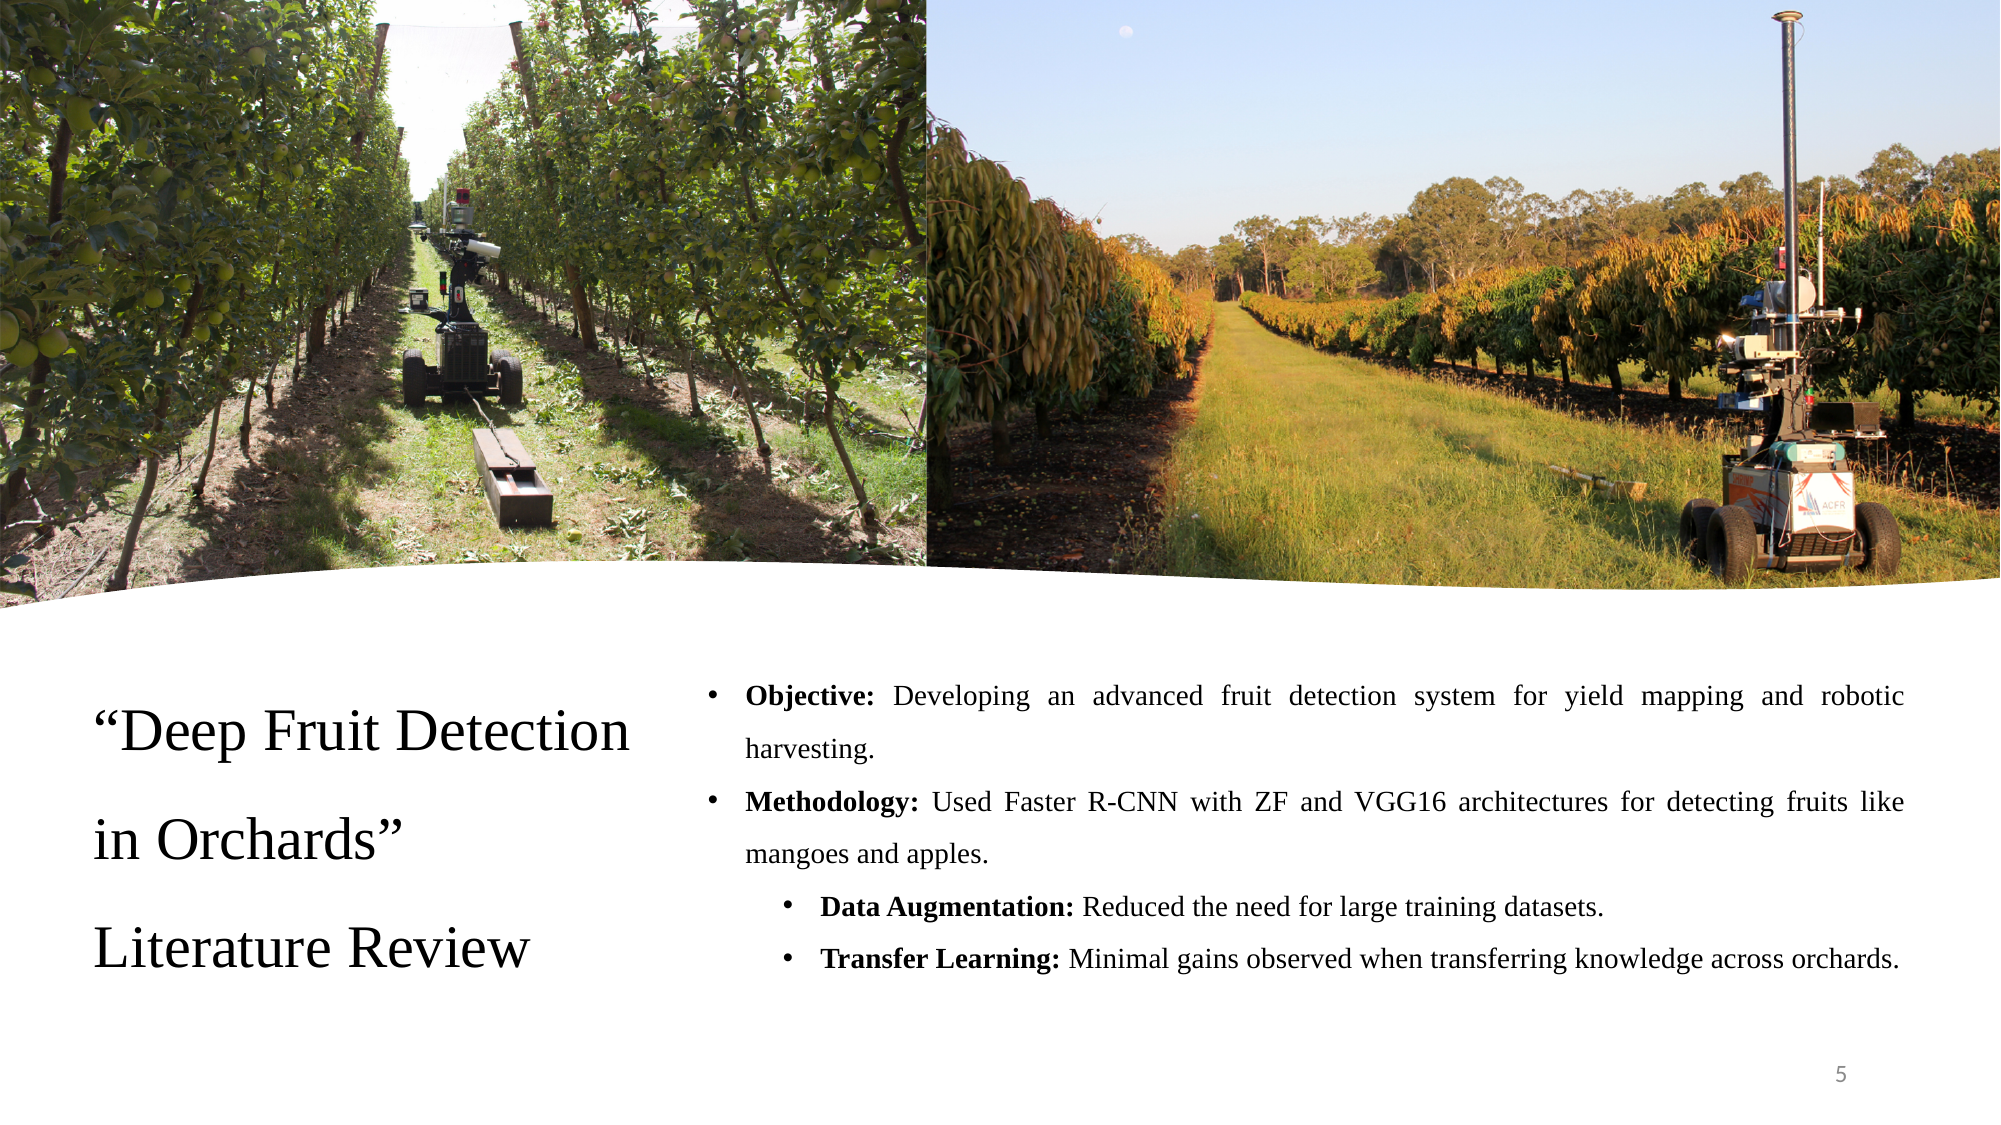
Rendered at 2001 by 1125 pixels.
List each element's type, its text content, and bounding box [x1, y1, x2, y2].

slide_number 5 [1412, 1042, 1863, 1103]
list Objective: Developing an advanced fruit detection system for yield mapping and robotic harvesting. Methodology: Used Faster R-CNN with ZF and VGG16 architectures for detecting fruits like mangoes and apples. Data Augmentation: Reduced the need for large training datasets. Transfer Learning: Minimal gains observed when transferring knowledge across orchards. [692, 615, 1921, 1018]
title “Deep Fruit Detection in Orchards” Literature Review [78, 615, 666, 1018]
picture [0, 0, 2000, 609]
